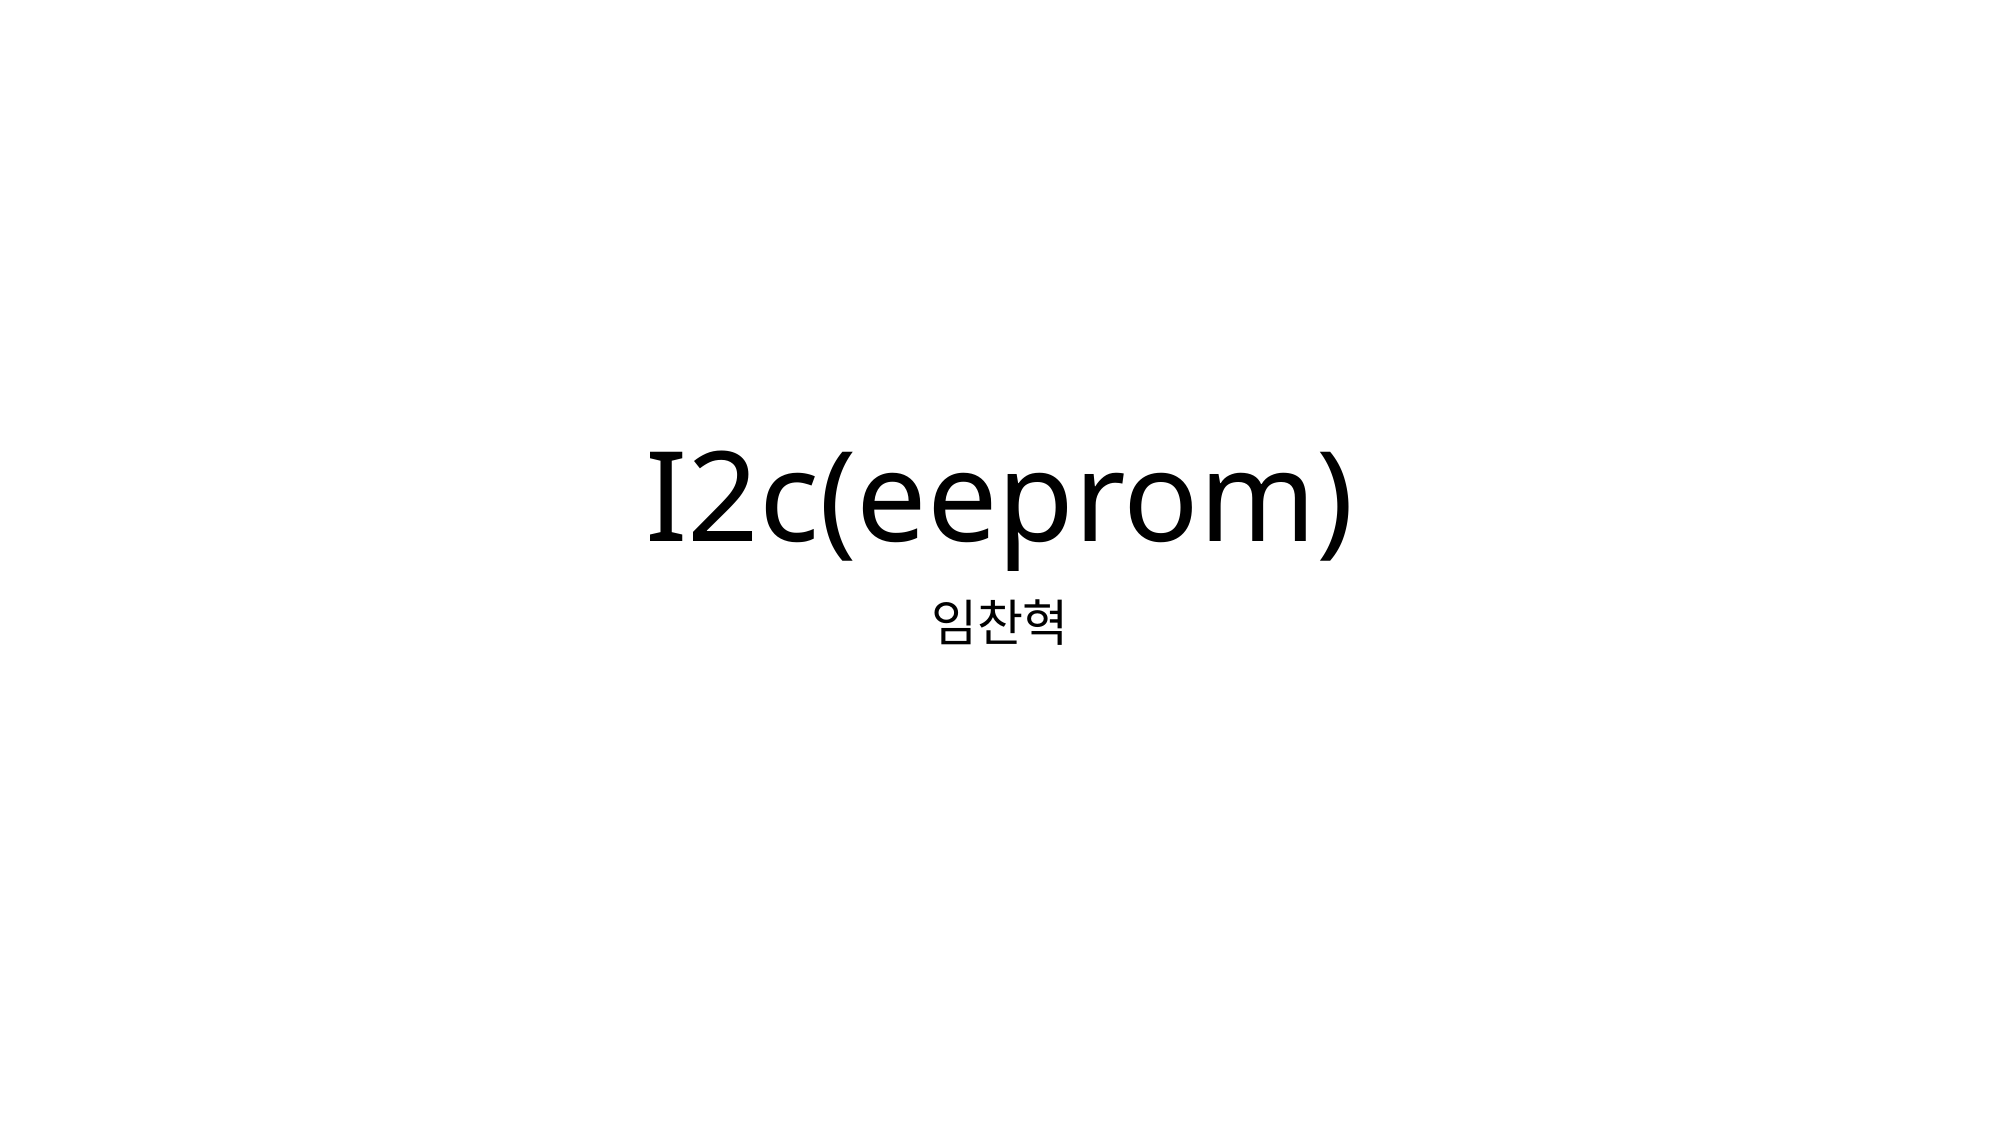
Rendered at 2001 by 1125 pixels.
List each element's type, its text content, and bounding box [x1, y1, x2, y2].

title I2c(eeprom) [249, 184, 1750, 576]
subtitle 임찬혁 [249, 590, 1750, 863]
